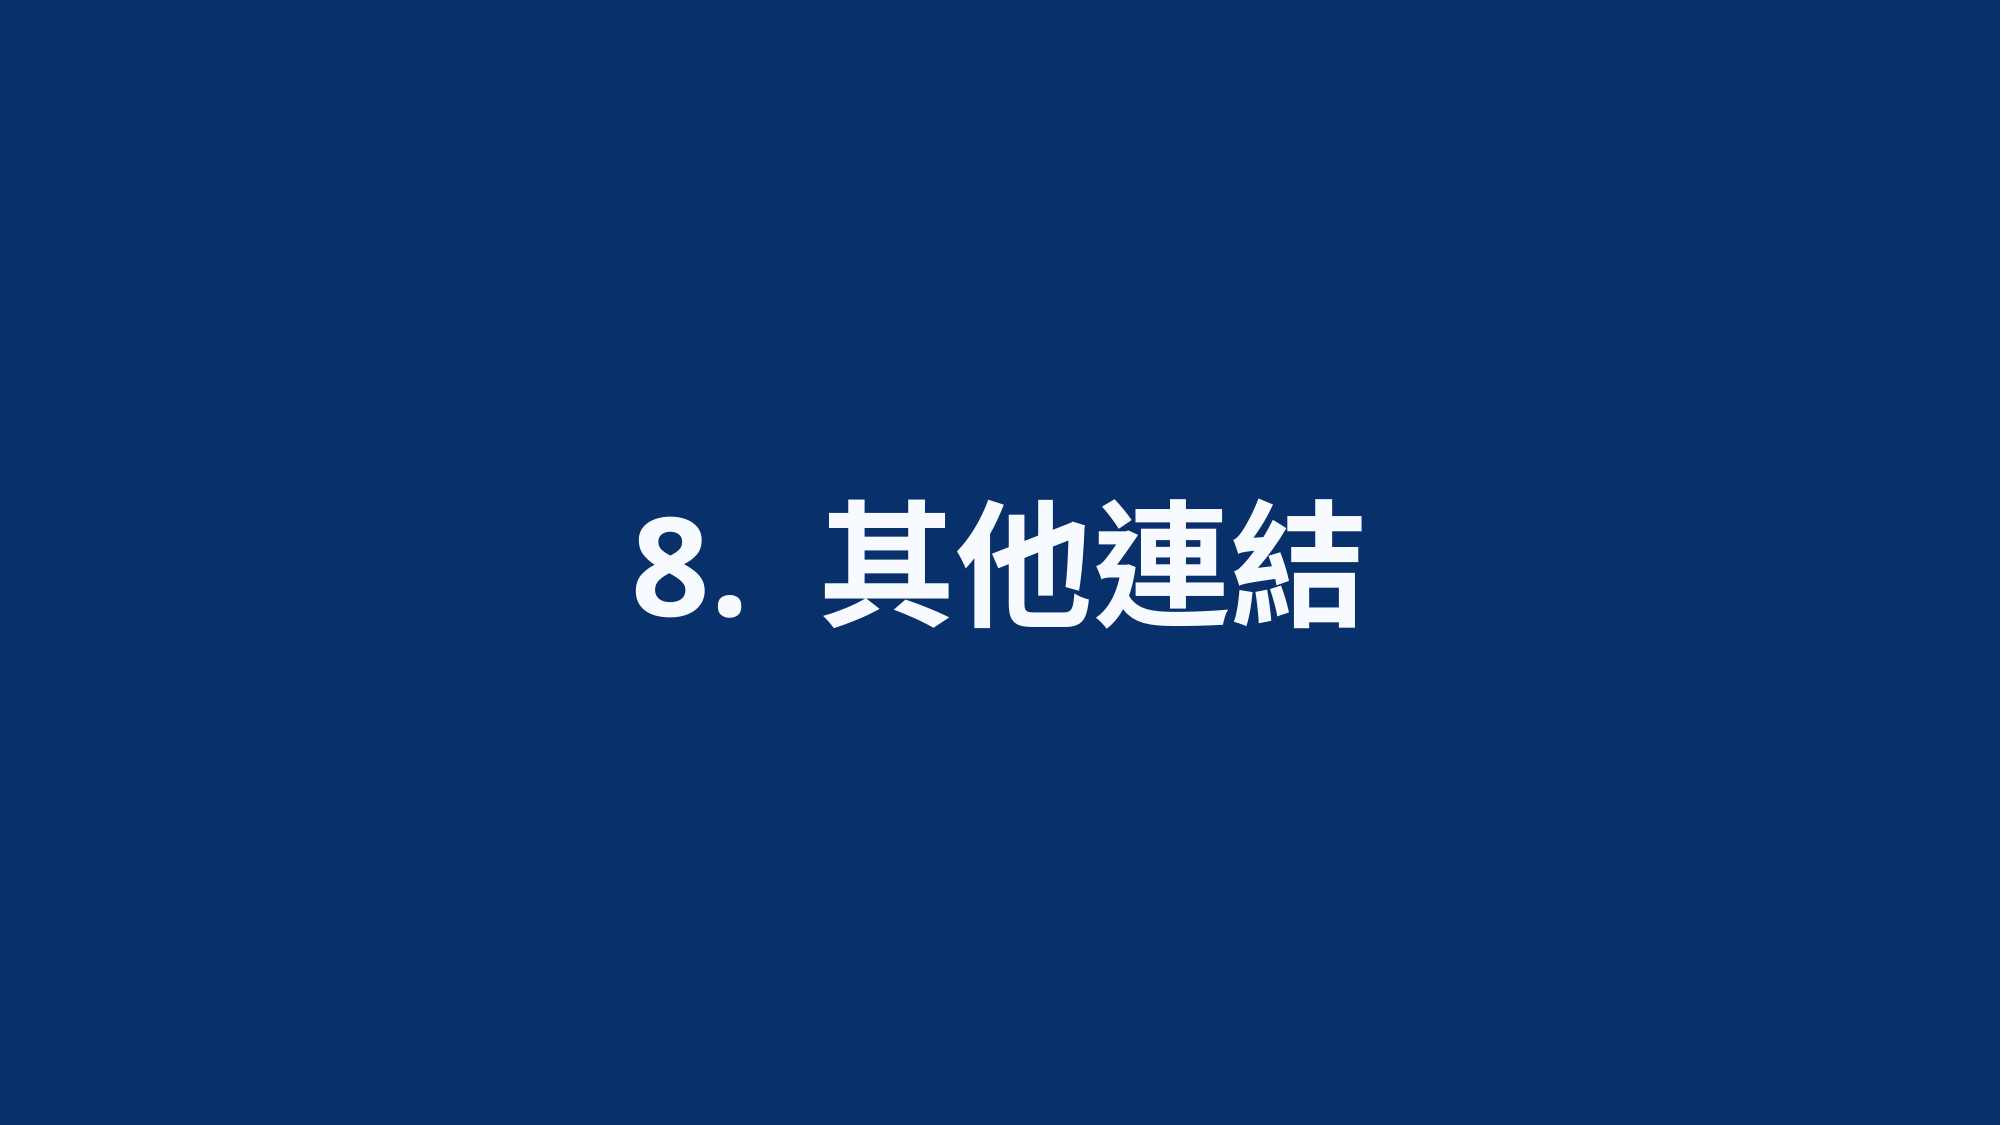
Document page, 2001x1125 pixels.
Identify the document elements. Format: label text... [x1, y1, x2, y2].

text_box 8. 其他連結 [617, 471, 1384, 652]
